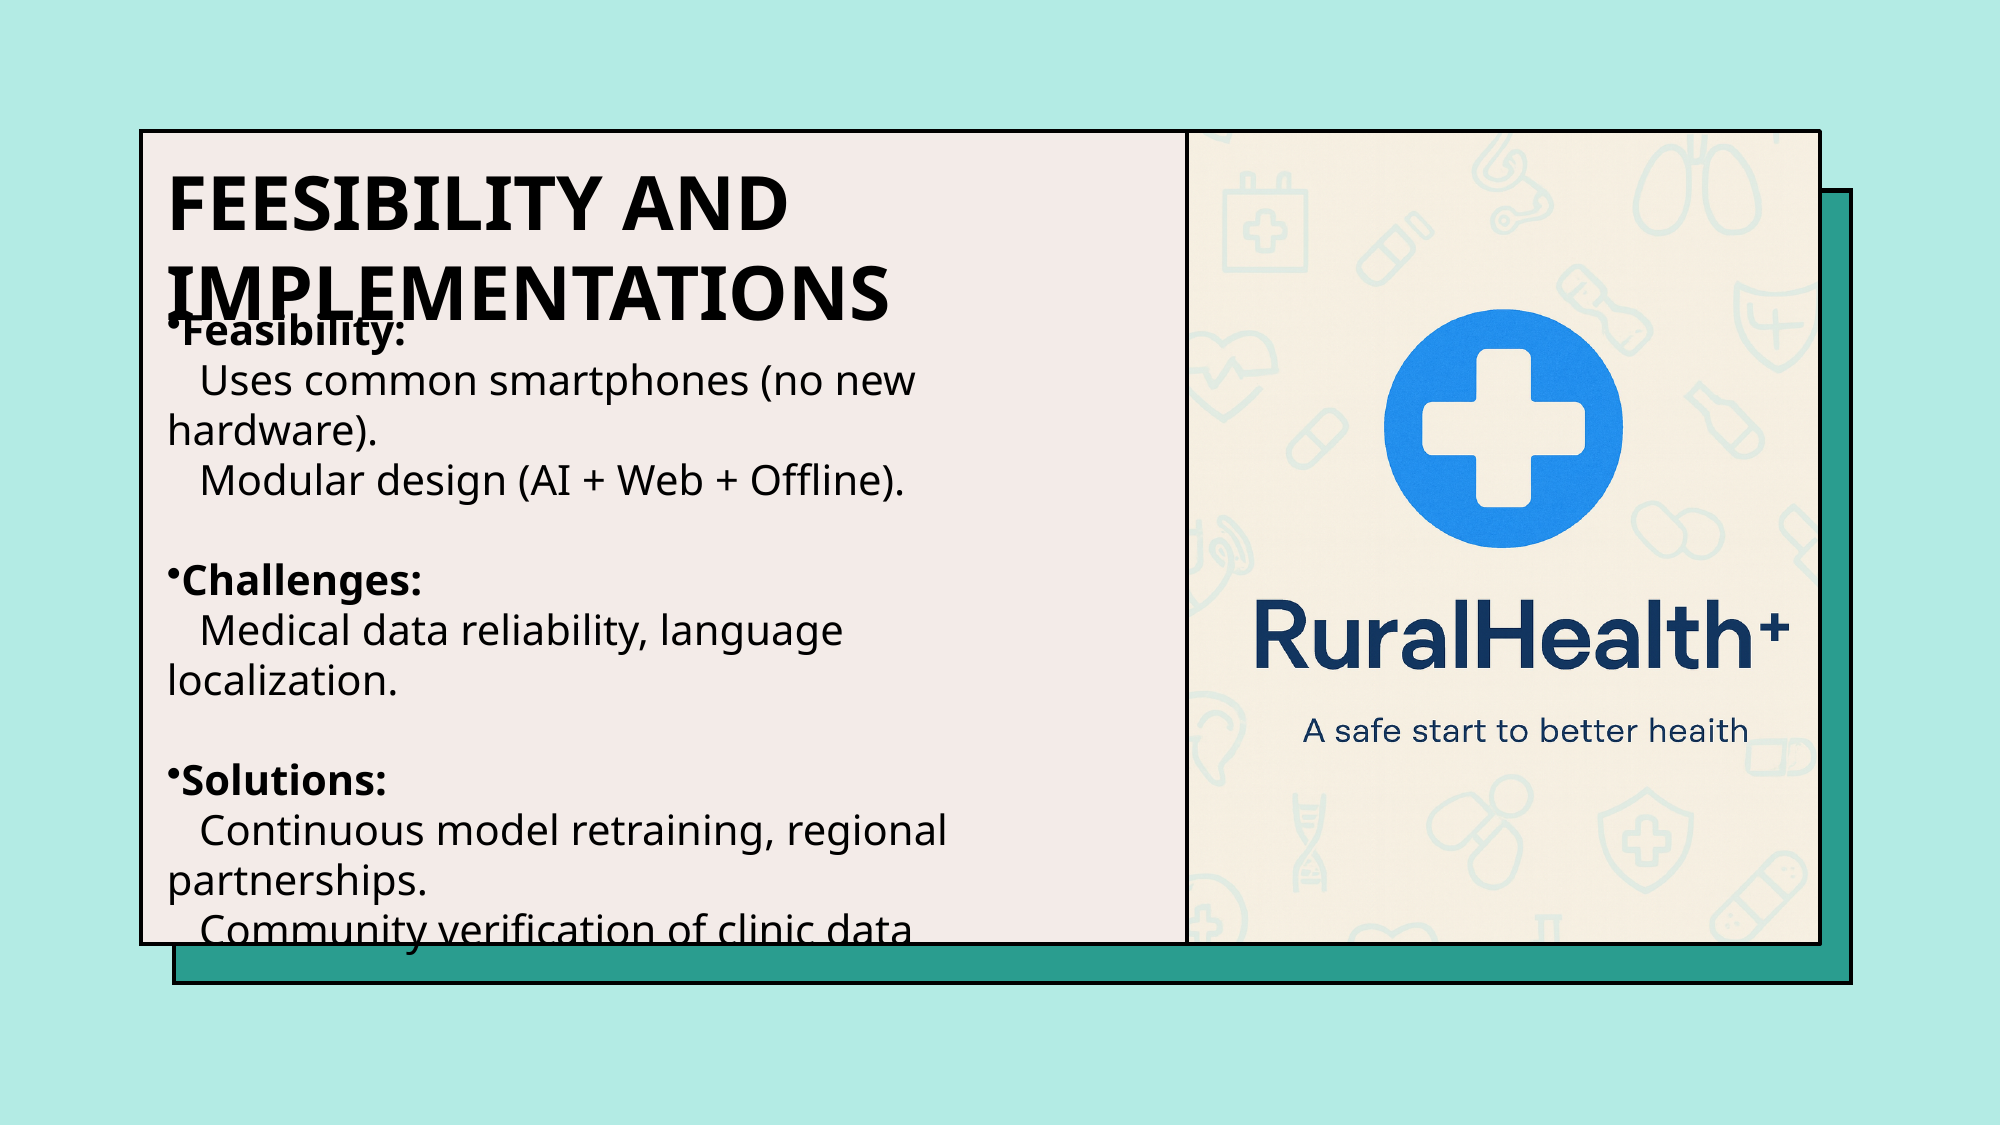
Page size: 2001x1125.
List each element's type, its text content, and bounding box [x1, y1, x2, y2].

title Feasibility: Uses common smartphones (no new hardware). Modular design (AI + Web + Offline). Challenges: Medical data reliability, language localization. Solutions: Continuous model retraining, regional partnerships. Community verification of clinic data [151, 343, 991, 1007]
picture [1188, 133, 1818, 942]
text_box FEESIBILITY AND IMPLEMENTATIONS [151, 148, 1136, 343]
